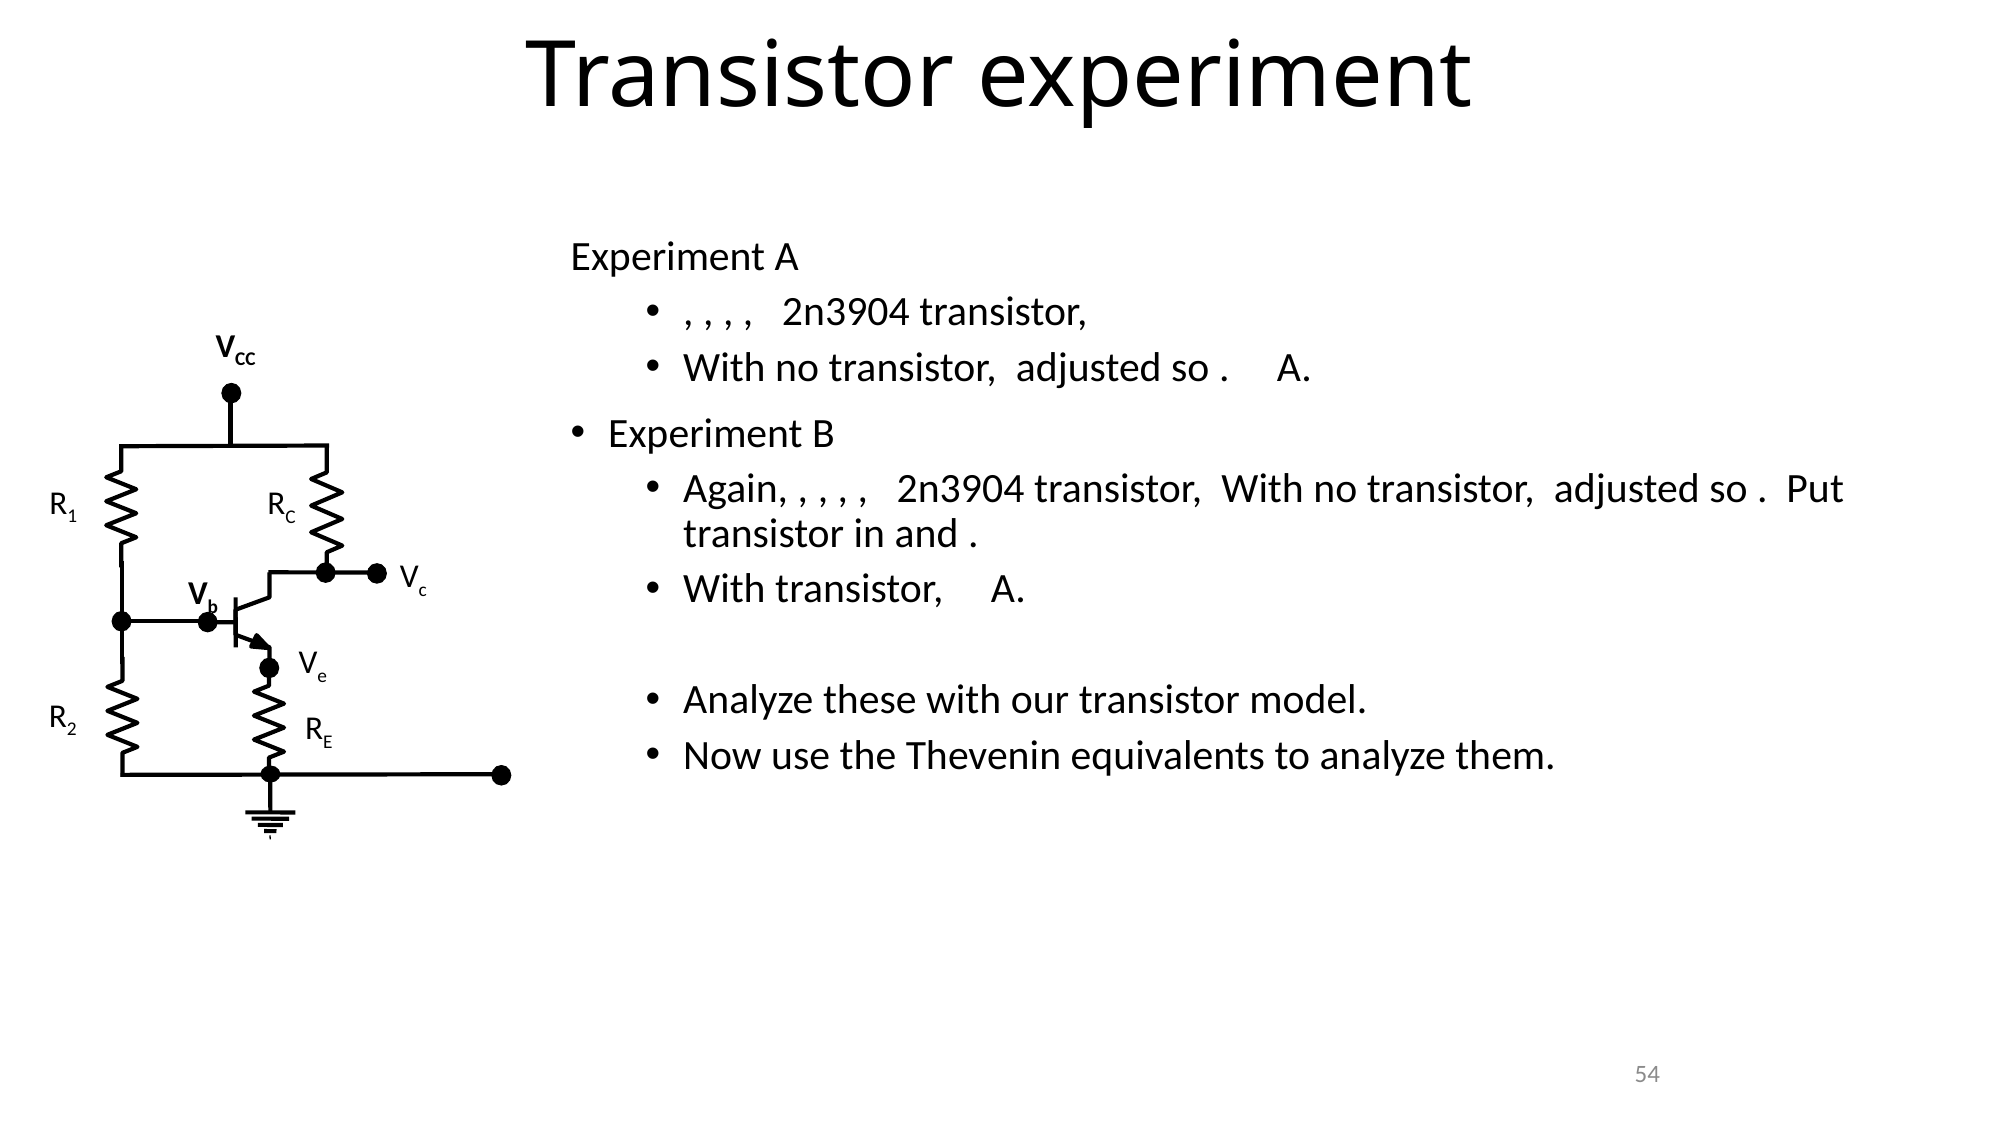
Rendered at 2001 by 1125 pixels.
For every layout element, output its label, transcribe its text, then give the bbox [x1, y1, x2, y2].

slide_number 54 [1325, 1042, 1675, 1103]
title Transistor experiment [58, 5, 1942, 148]
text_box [34, 316, 511, 838]
